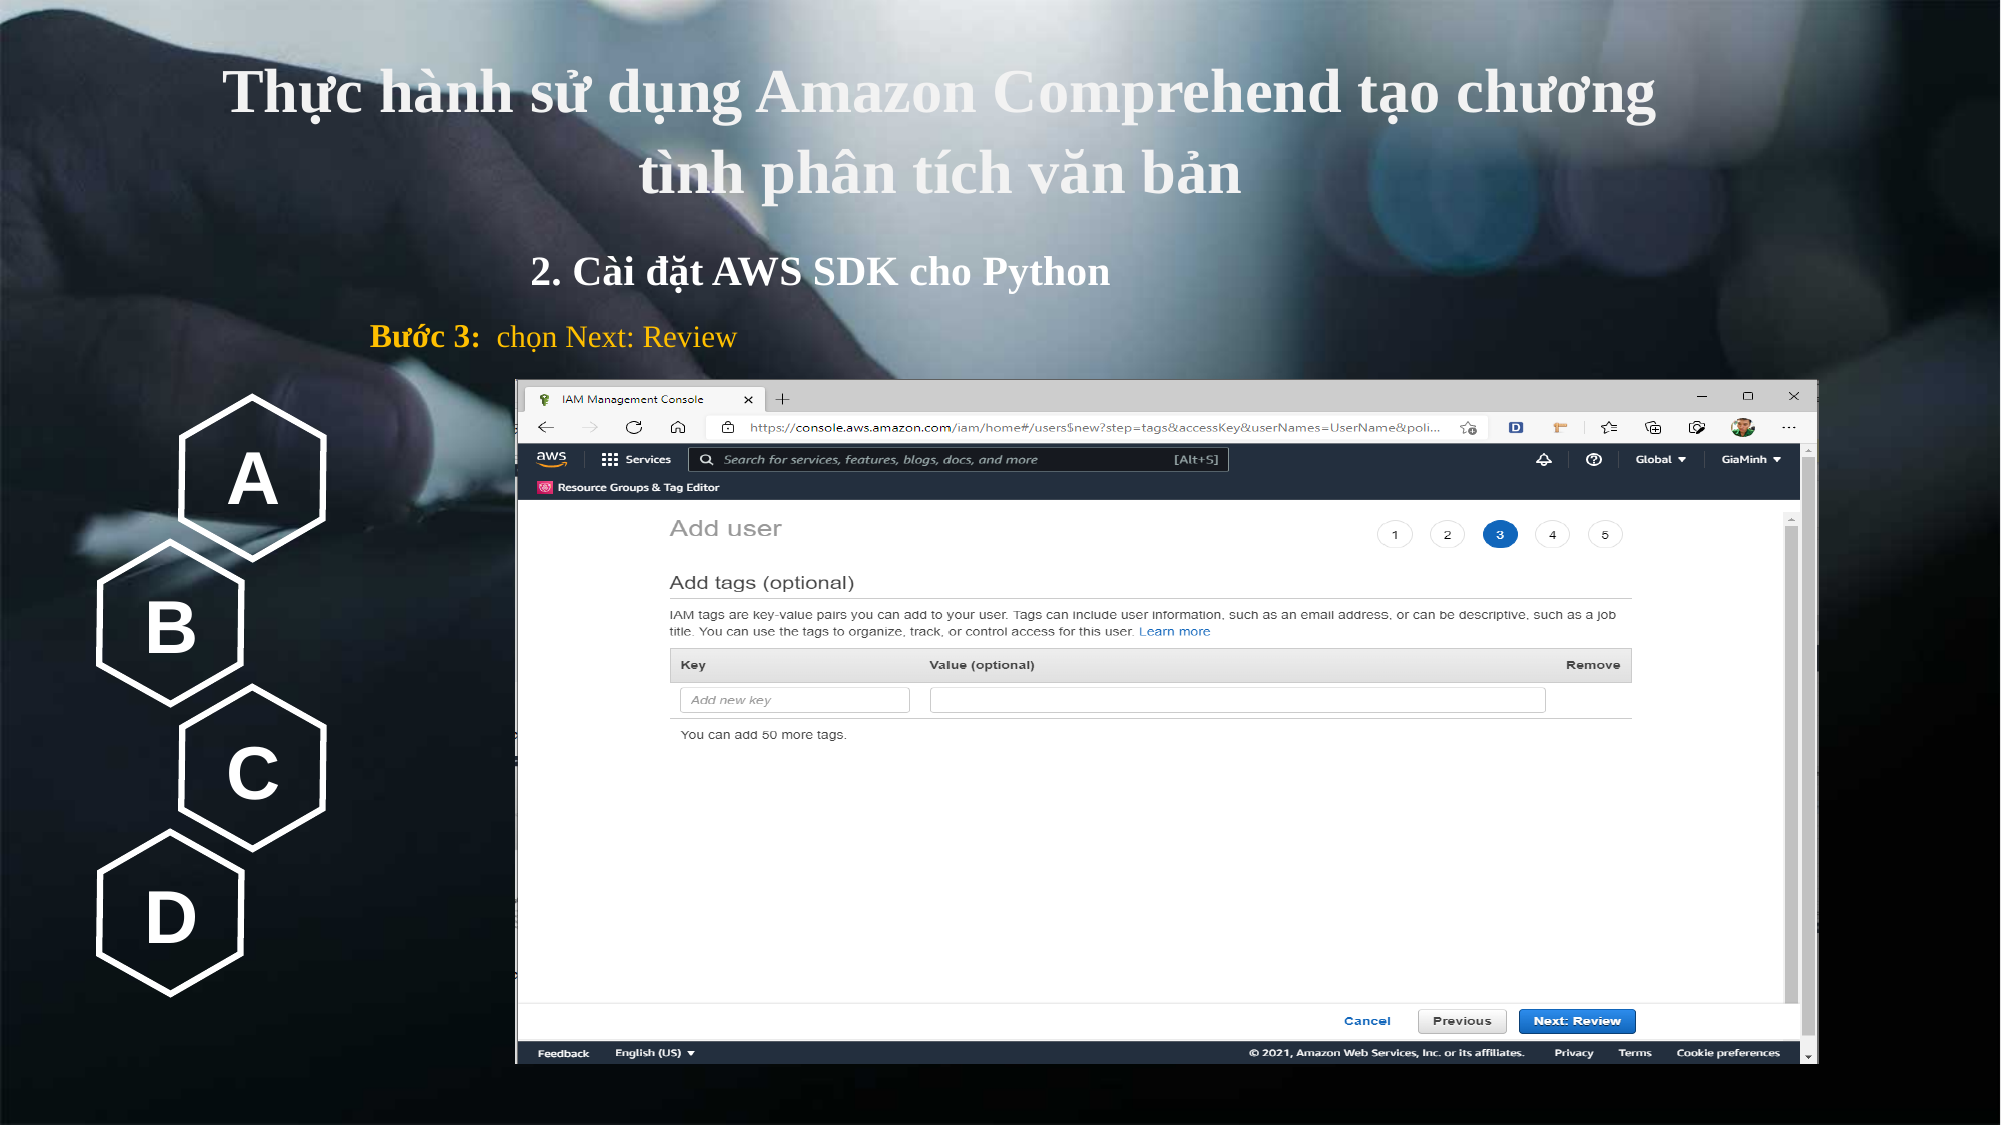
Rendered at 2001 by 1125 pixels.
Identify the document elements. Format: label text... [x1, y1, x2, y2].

picture [0, 0, 2001, 1125]
text_box Thực hành sử dụng Amazon Comprehend tạo chương tình phân tích văn bản [146, 37, 1735, 213]
text_box Bước 3: chọn Next: Review [355, 307, 1617, 362]
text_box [88, 407, 335, 984]
text_box 2. Cài đặt AWS SDK cho Python [440, 233, 1532, 302]
